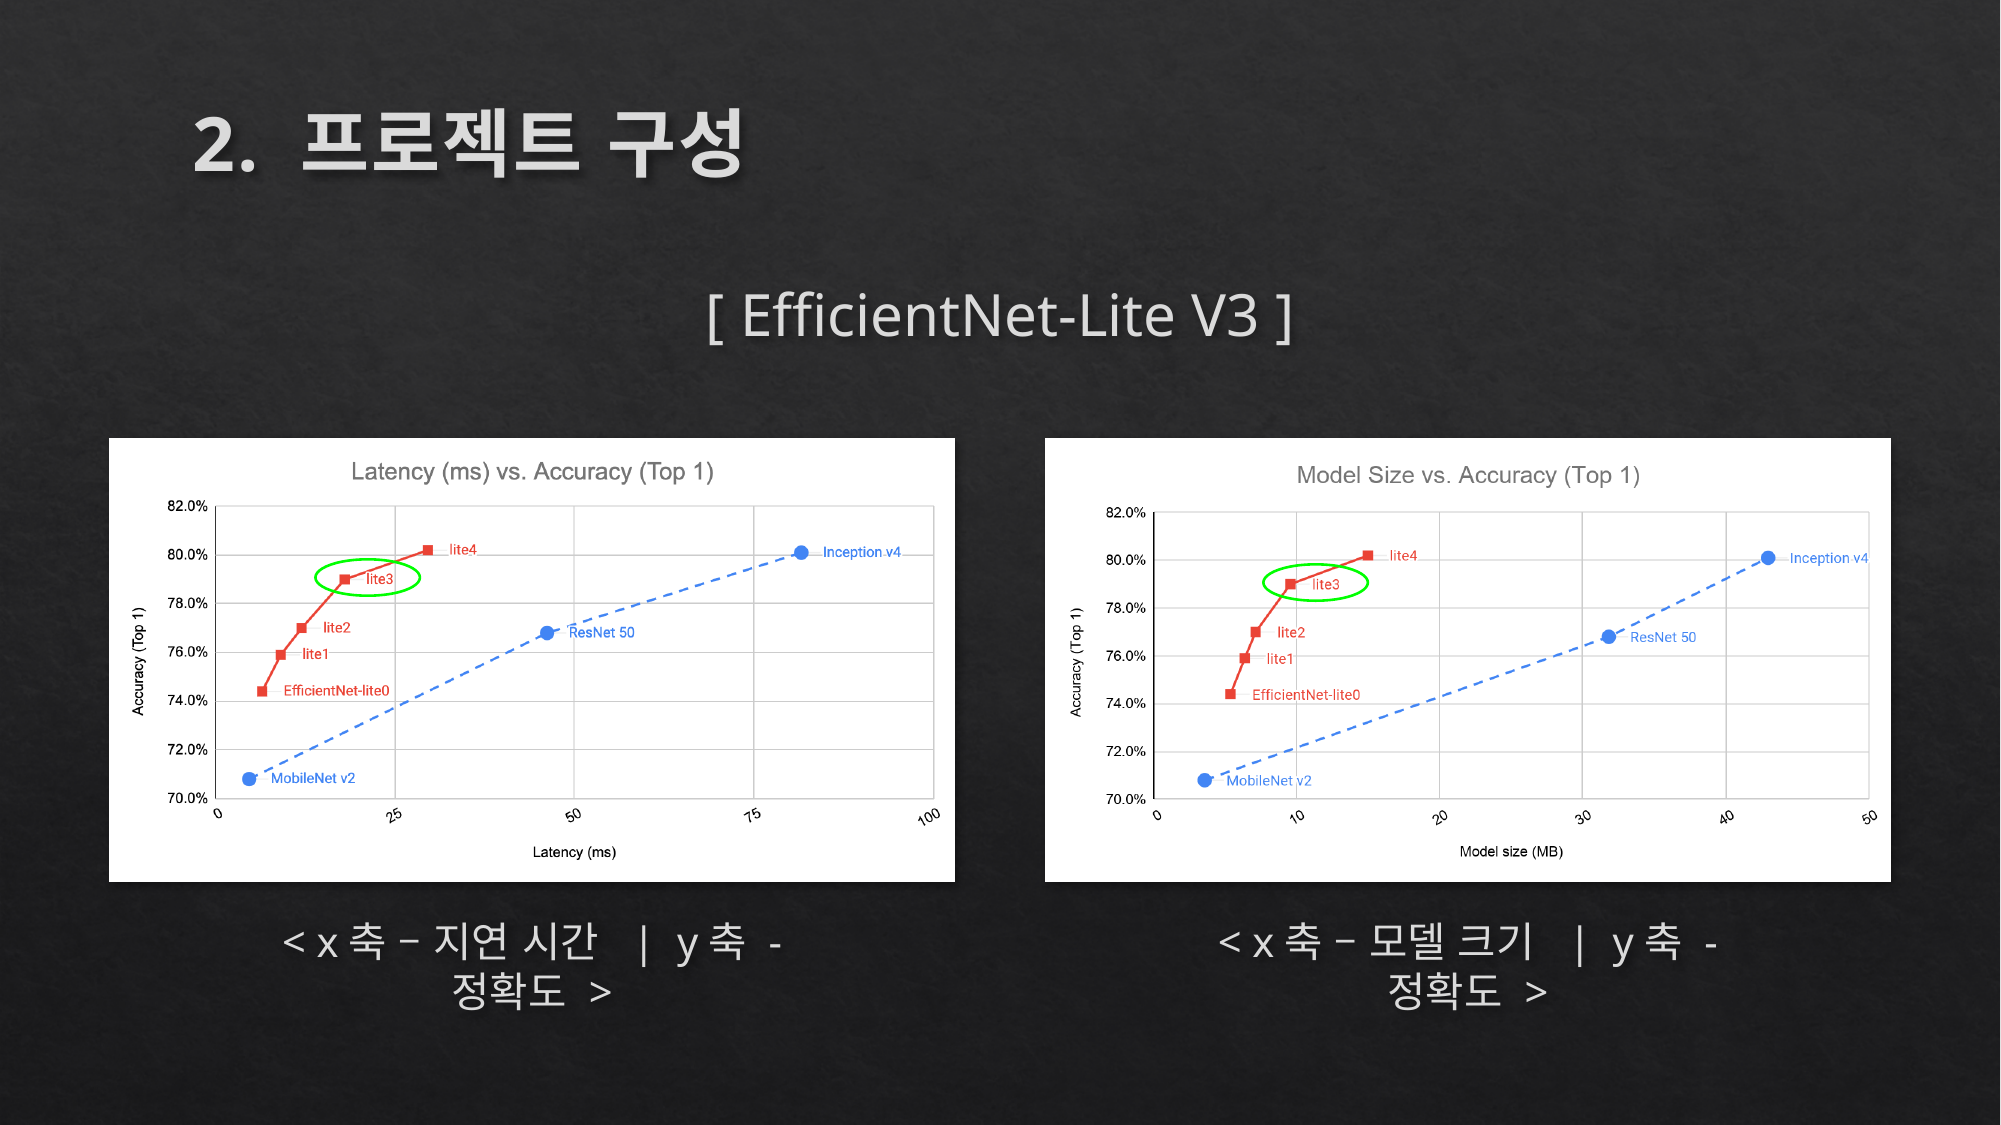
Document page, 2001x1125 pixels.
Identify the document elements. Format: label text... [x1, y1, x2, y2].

text_box < x축 – 지연 시간 | y축 - 정확도 > [221, 908, 843, 1024]
text_box < x축 – 모델 크기 | y축 - 정확도 > [1157, 908, 1779, 1024]
title 2. 프로젝트 구성 [177, 61, 1823, 194]
picture [1045, 437, 1891, 882]
picture [109, 438, 955, 882]
text_box [ EfficientNet-Lite V3 ] [519, 270, 1481, 356]
